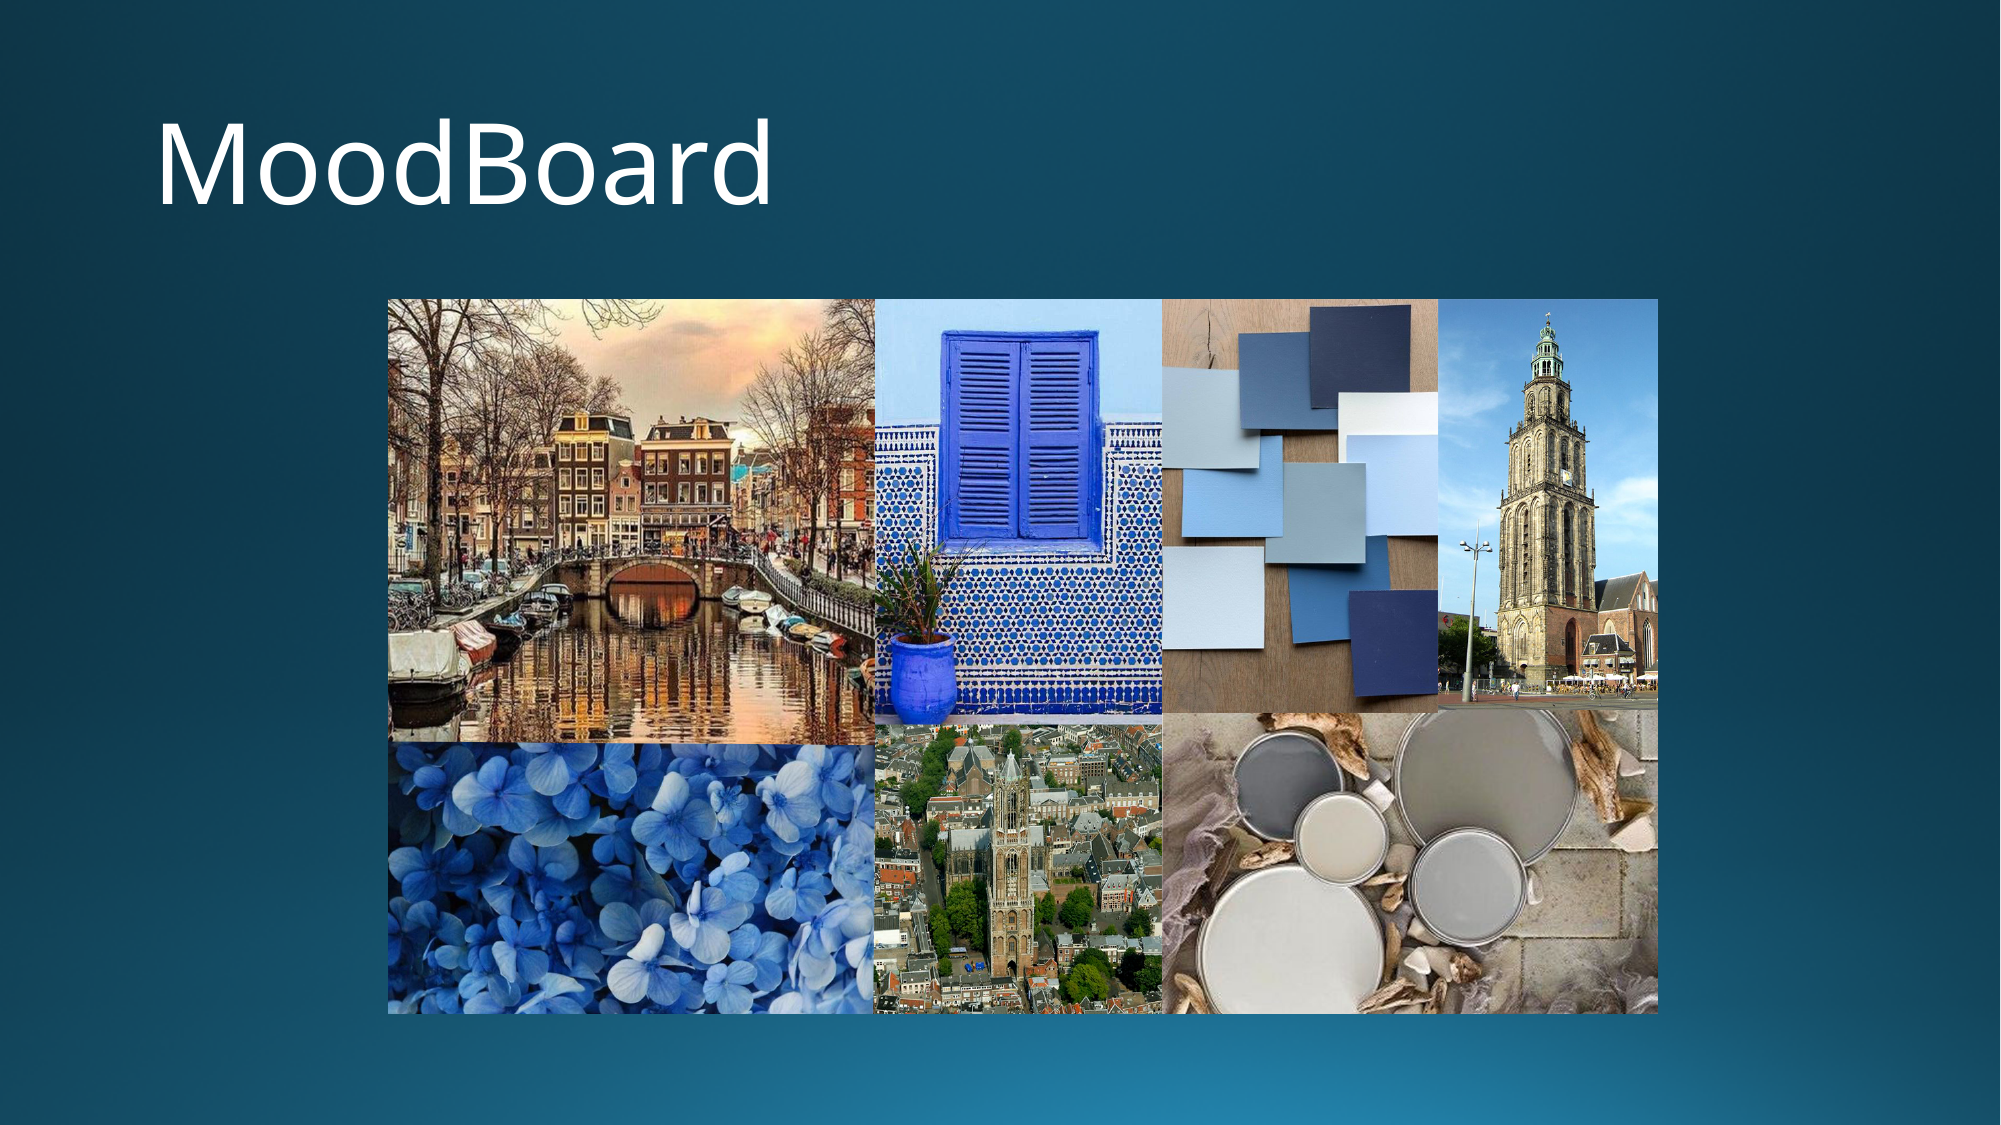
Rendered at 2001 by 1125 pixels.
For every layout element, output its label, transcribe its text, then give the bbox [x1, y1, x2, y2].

title MoodBoard [137, 59, 1863, 278]
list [388, 299, 1658, 1014]
picture [0, 0, 2001, 1125]
